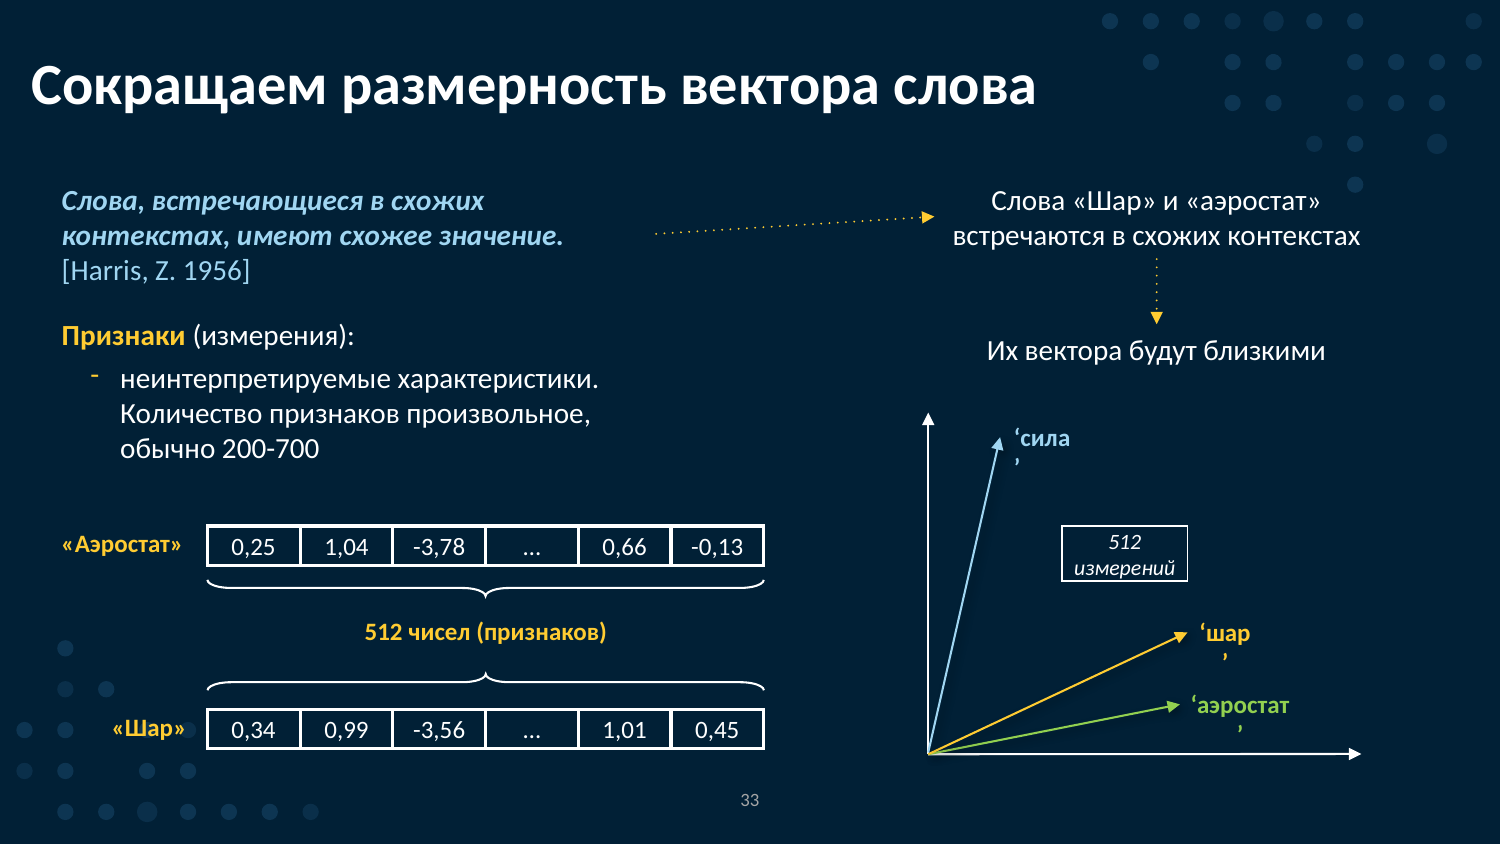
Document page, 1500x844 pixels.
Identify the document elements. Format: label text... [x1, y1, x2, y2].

text_box Слова «Шар» и «аэростат» встречаются в схожих контекстах [934, 174, 1380, 260]
text_box неинтерпретируемые характеристики. Количество признаков произвольное, обычно 200-700 [75, 352, 764, 474]
text_box [207, 674, 764, 691]
text_box ‘сила’ [998, 414, 1089, 490]
text_box 512 чисел (признаков) [332, 607, 640, 653]
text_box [207, 525, 764, 566]
text_box ‘шар’ [1182, 608, 1268, 684]
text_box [207, 709, 764, 749]
text_box «Шар» [93, 703, 206, 749]
text_box [207, 579, 764, 597]
text_box Слова, встречающиеся в схожих контекстах, имеют схожее значение. [Harris, Z. 1956] [46, 173, 657, 294]
text_box «Аэростат» [39, 520, 206, 566]
text_box Признаки (измерения): [46, 308, 393, 359]
text_box ‘аэростат’ [1191, 681, 1307, 752]
text_box Их вектора будут близкими [971, 324, 1342, 375]
text_box 512 измерений [1062, 525, 1188, 582]
slide_number ‹#› [675, 313, 825, 818]
text_box Сокращаем размерность вектора слова [16, 38, 1281, 124]
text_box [1003, 632, 1188, 755]
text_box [928, 437, 1001, 753]
